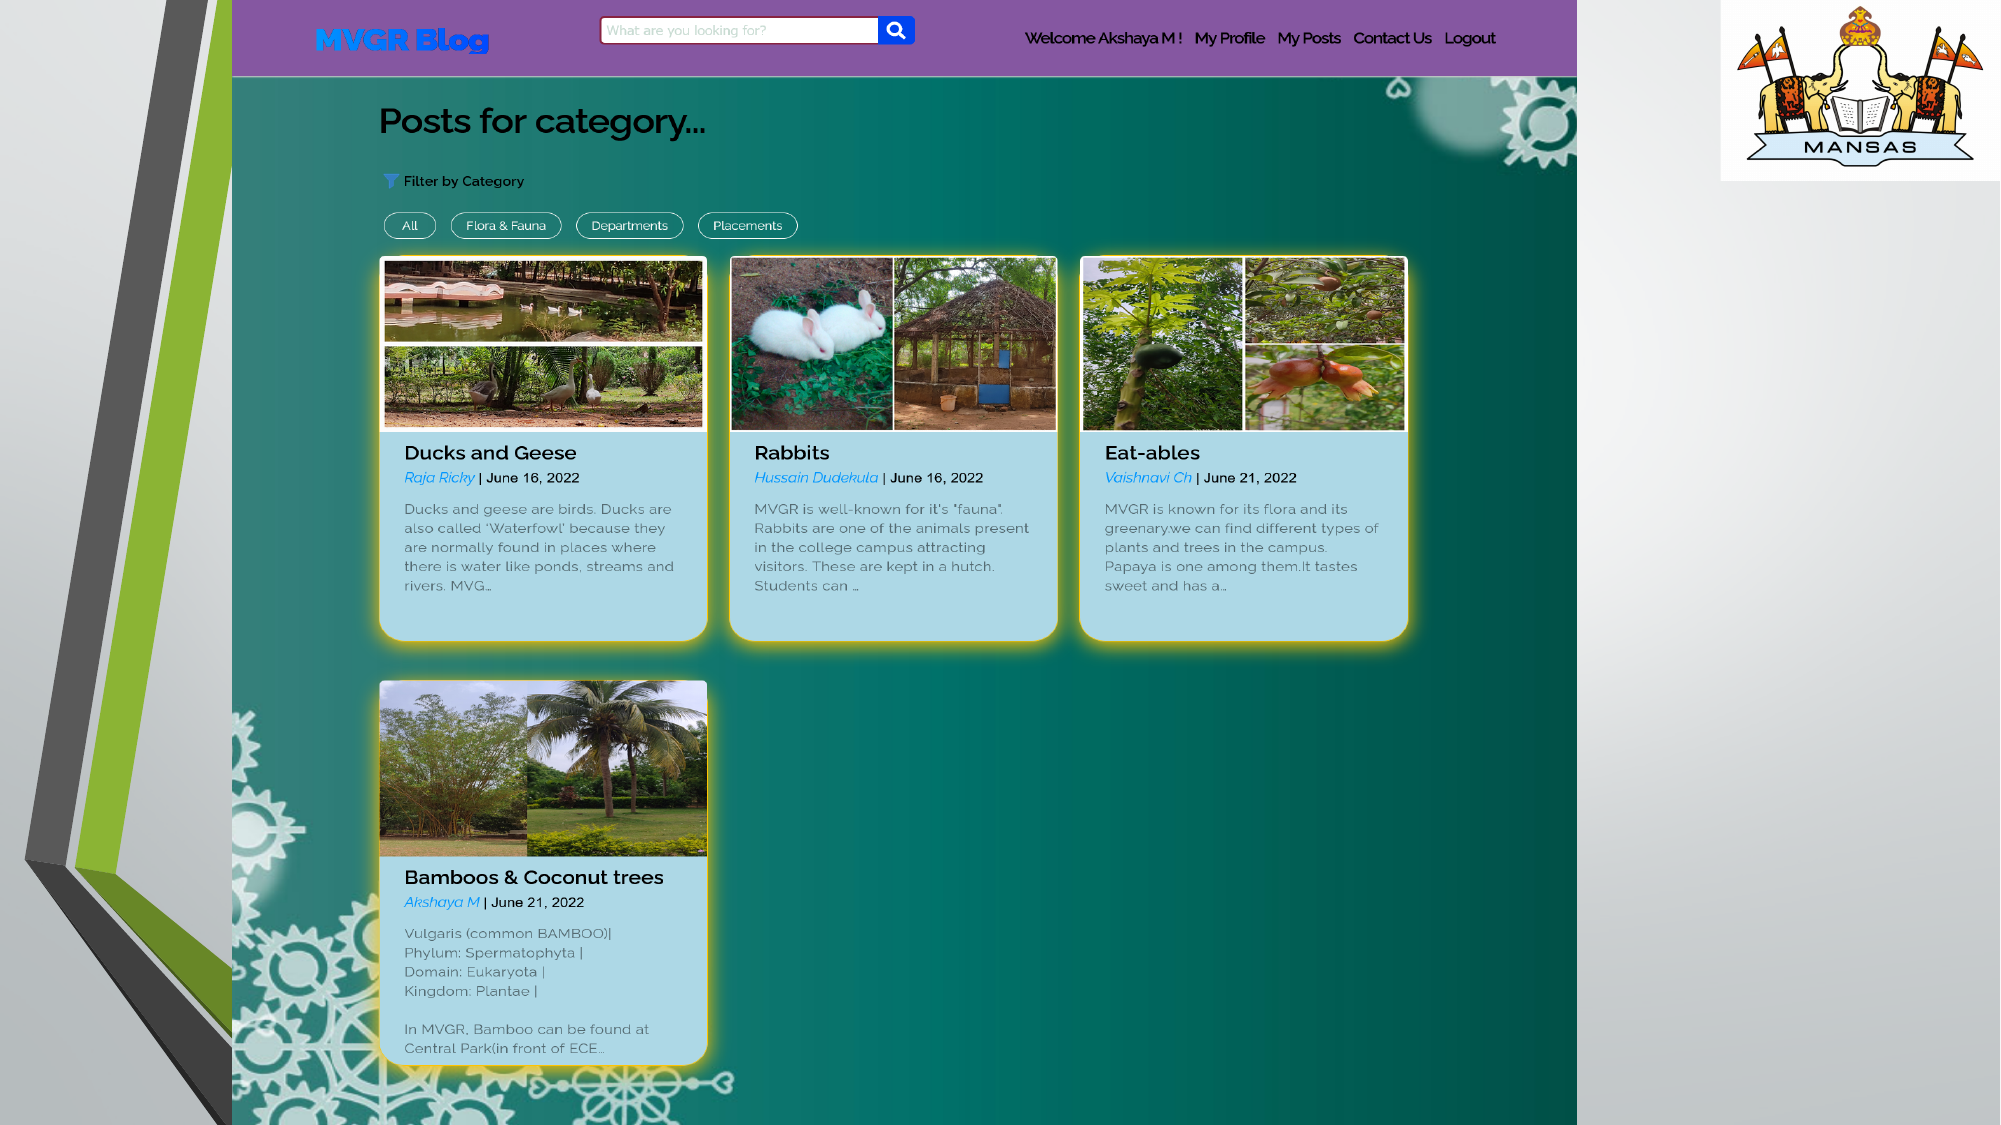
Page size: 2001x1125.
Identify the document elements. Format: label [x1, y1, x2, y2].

picture [1720, 0, 2000, 181]
picture [231, 0, 1578, 1125]
